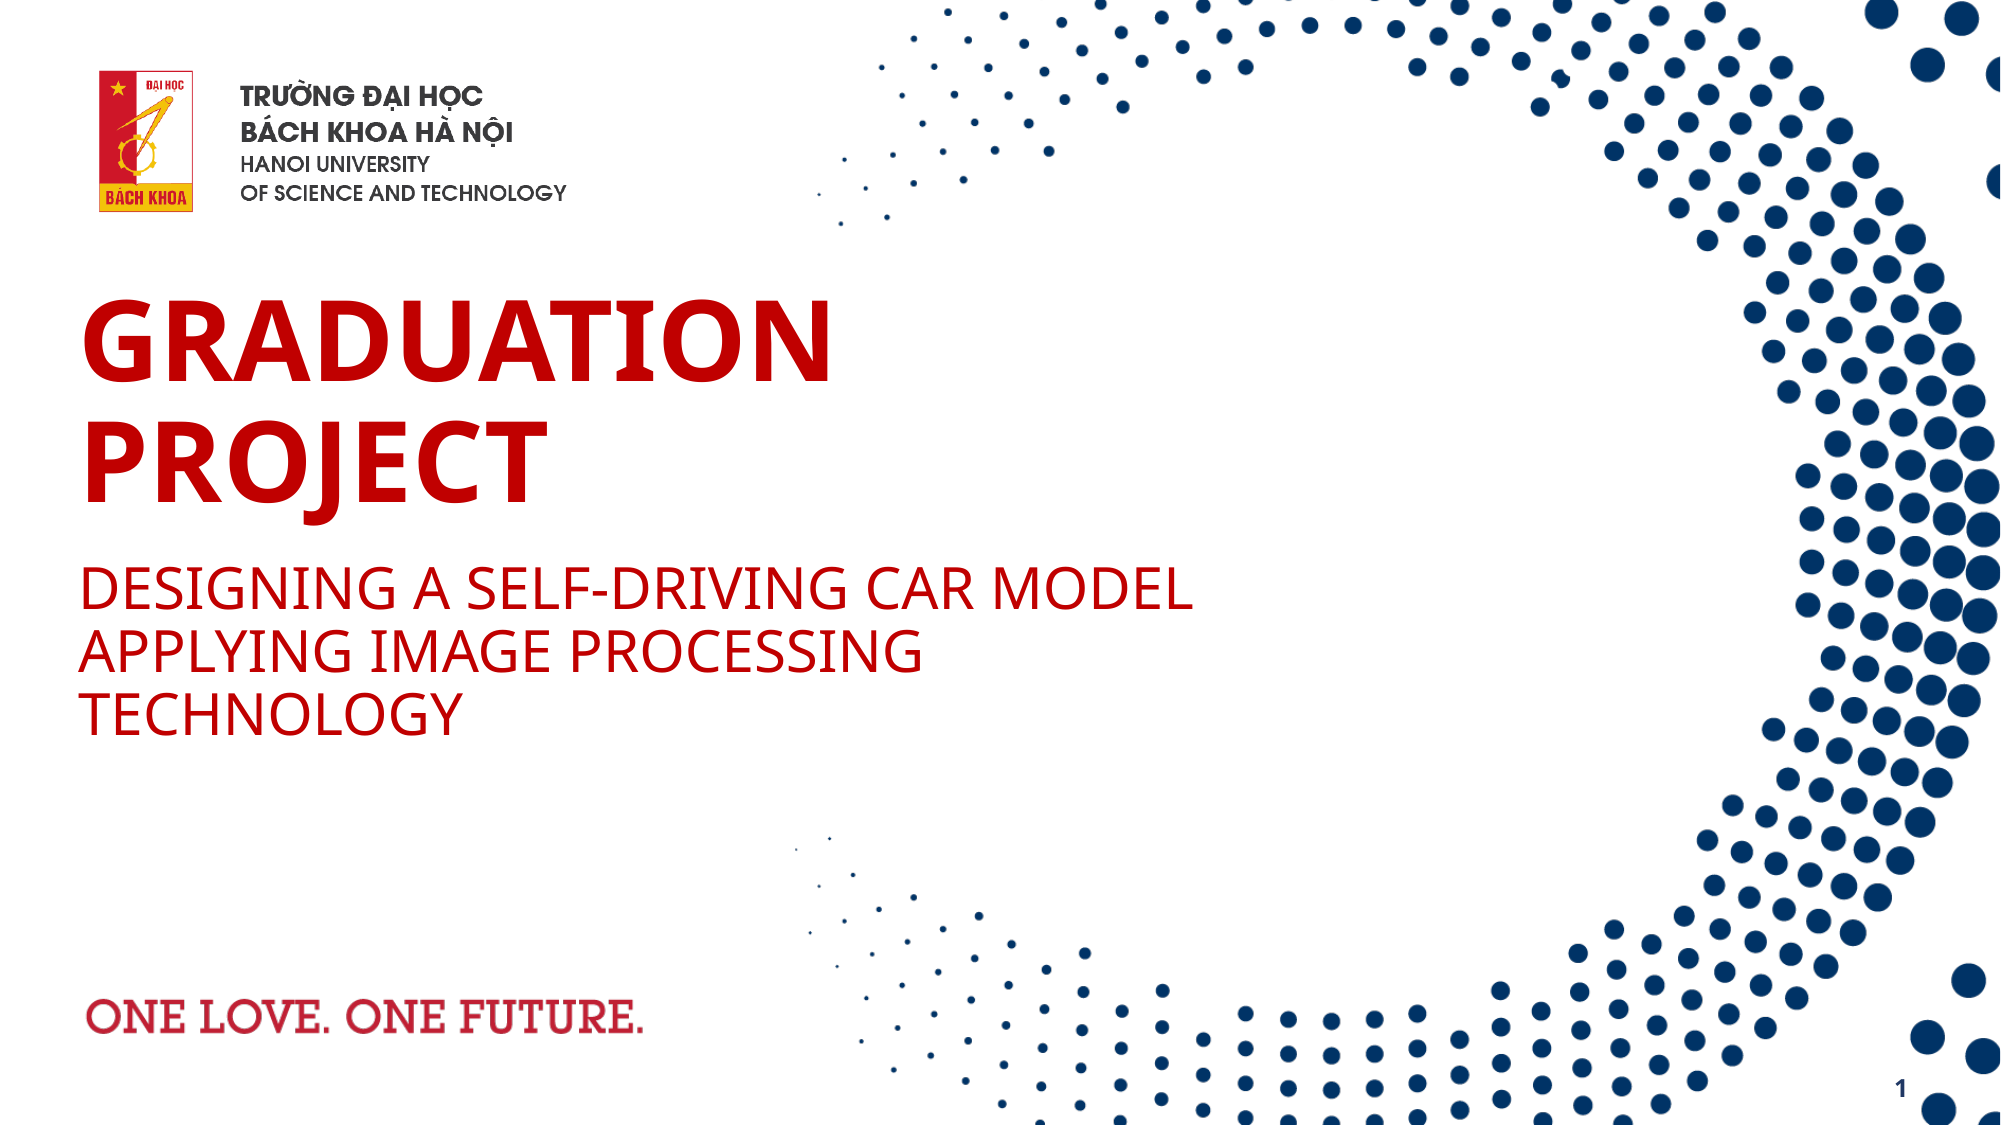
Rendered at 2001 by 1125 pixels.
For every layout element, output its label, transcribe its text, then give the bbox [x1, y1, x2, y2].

text_box GRADUATION PROJECT [63, 276, 1268, 416]
slide_number 1 [1473, 1065, 1924, 1125]
text_box DESIGNING A SELF-DRIVING CAR MODEL APPLYING IMAGE PROCESSING TECHNOLOGY [63, 551, 1319, 692]
picture [0, 0, 2001, 1125]
